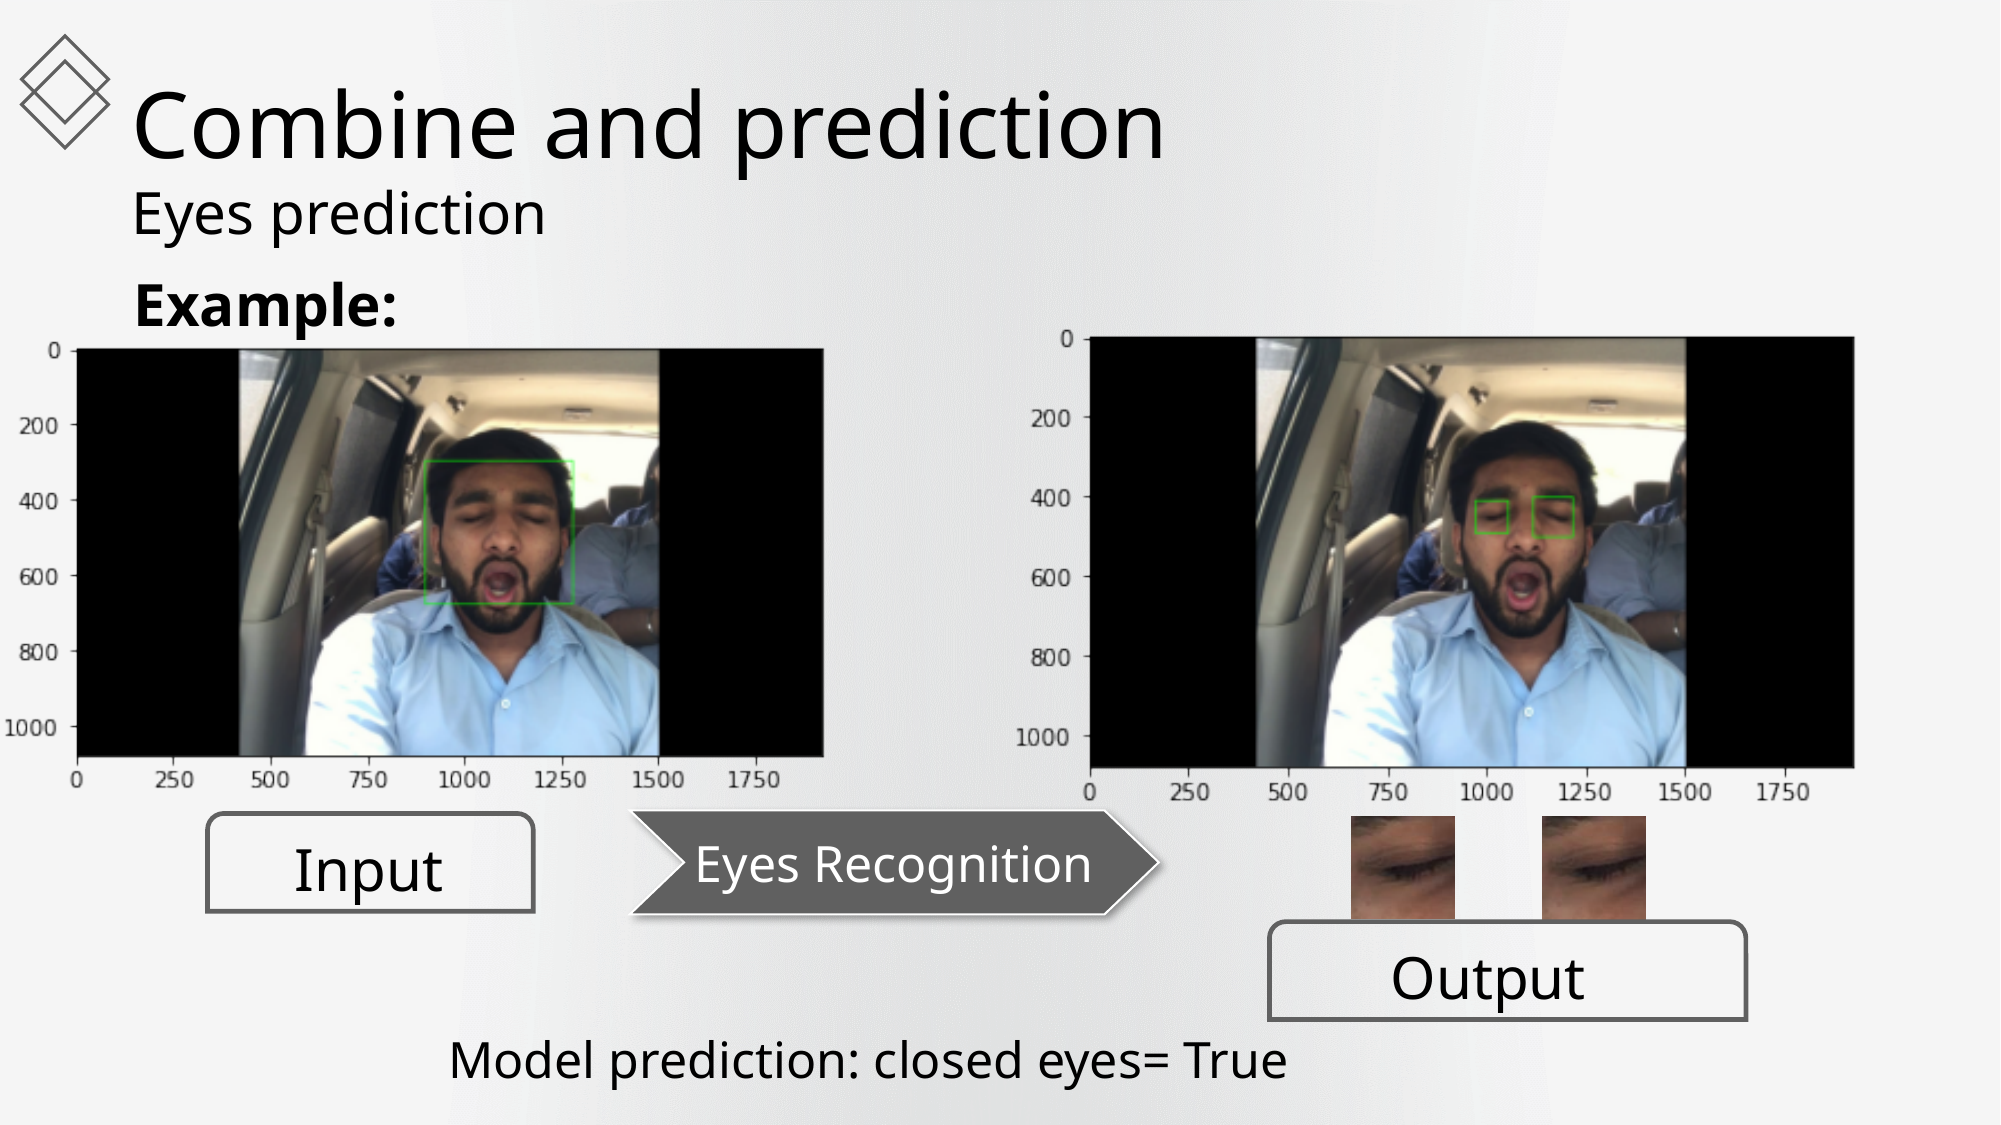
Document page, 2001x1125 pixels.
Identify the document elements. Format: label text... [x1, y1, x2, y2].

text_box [34, 48, 96, 136]
text_box Model prediction: closed eyes= True [433, 1021, 1305, 1097]
text_box Example: [118, 261, 413, 327]
text_box Combine and prediction Eyes prediction [117, 59, 2000, 254]
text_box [207, 813, 534, 912]
picture [0, 0, 2001, 1125]
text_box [1269, 921, 1746, 1091]
text_box Eyes Recognition [627, 809, 1161, 916]
